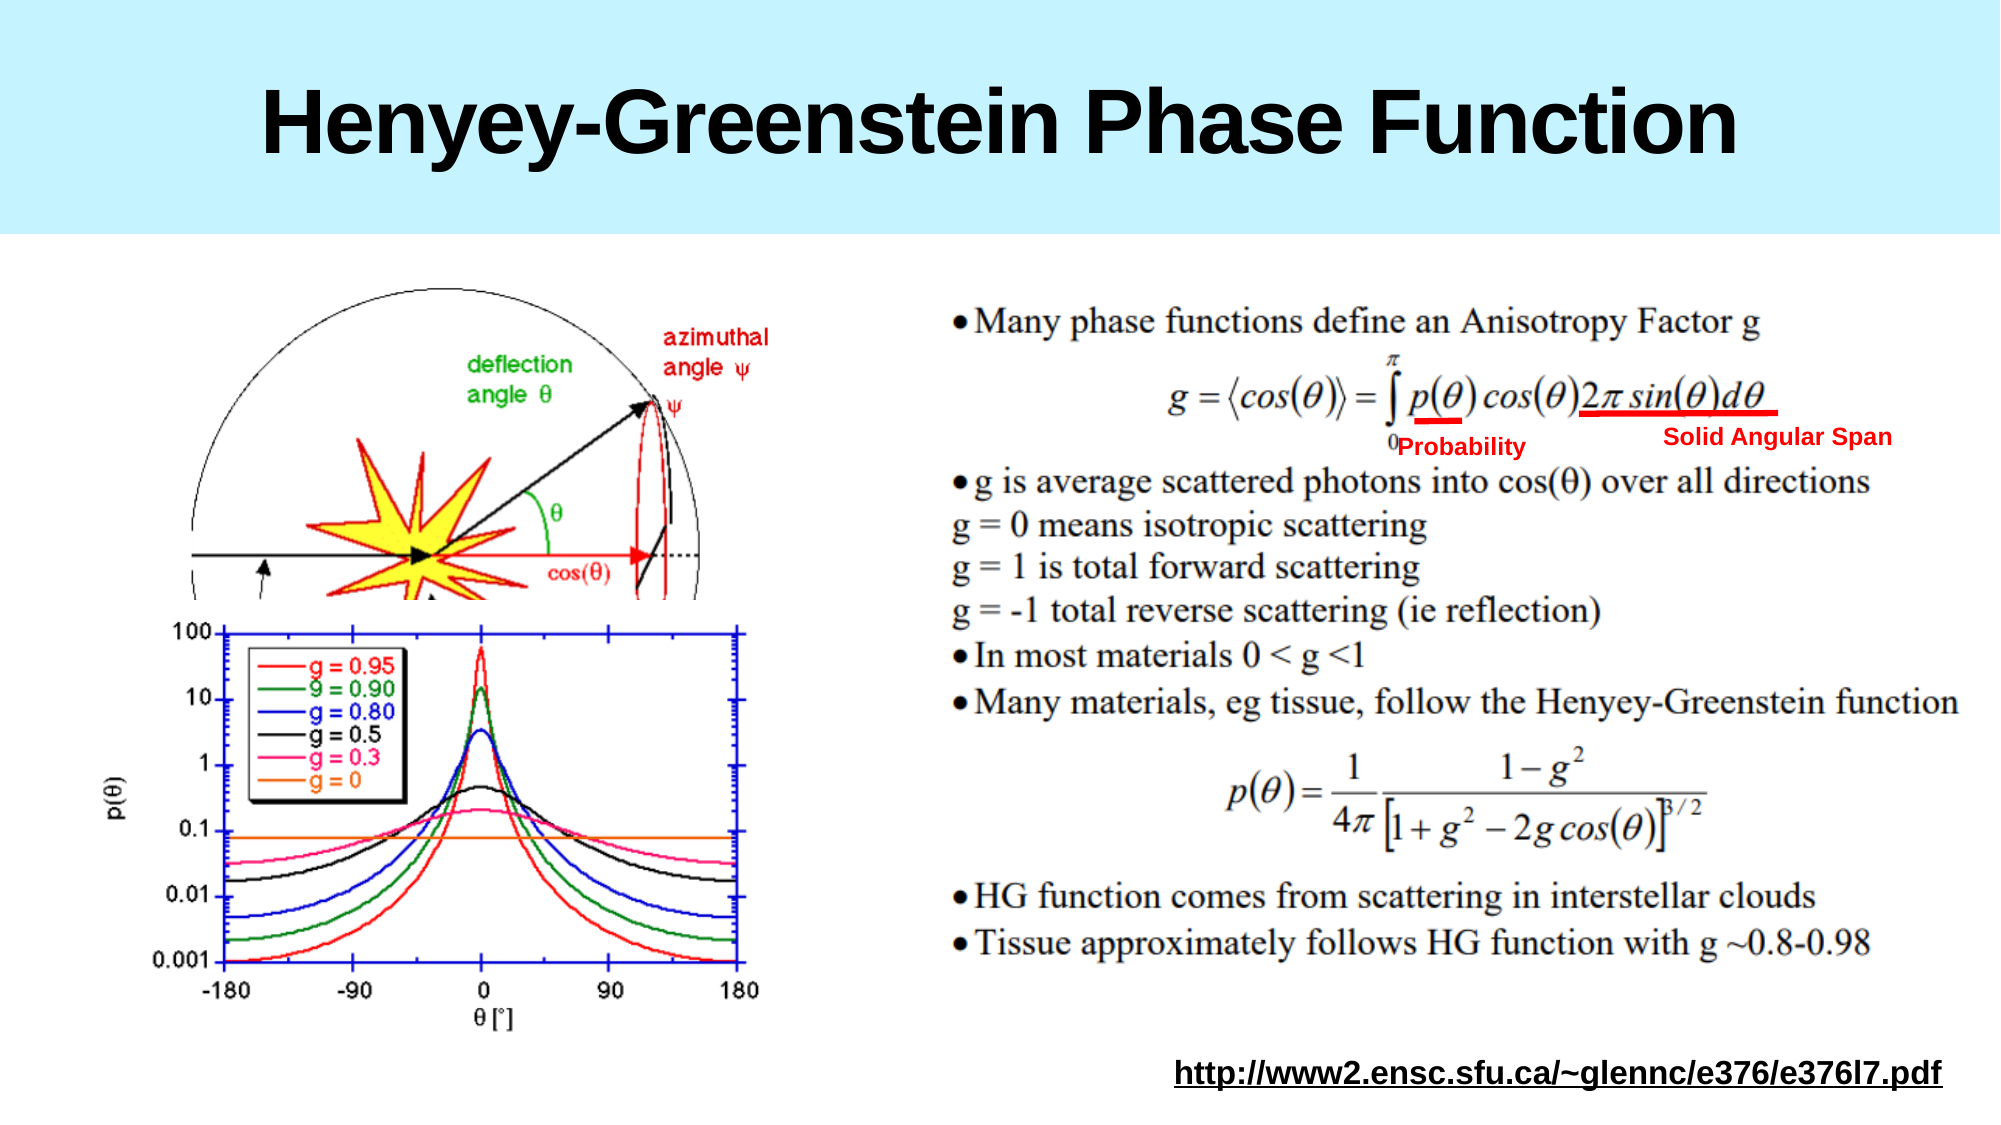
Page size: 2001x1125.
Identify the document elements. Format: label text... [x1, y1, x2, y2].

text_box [75, 272, 796, 1045]
text_box http://www2.ensc.sfu.ca/~glennc/e376/e376l7.pdf [661, 1043, 1967, 1099]
title Henyey-Greenstein Phase Function [0, 0, 2000, 234]
picture [926, 302, 1981, 976]
